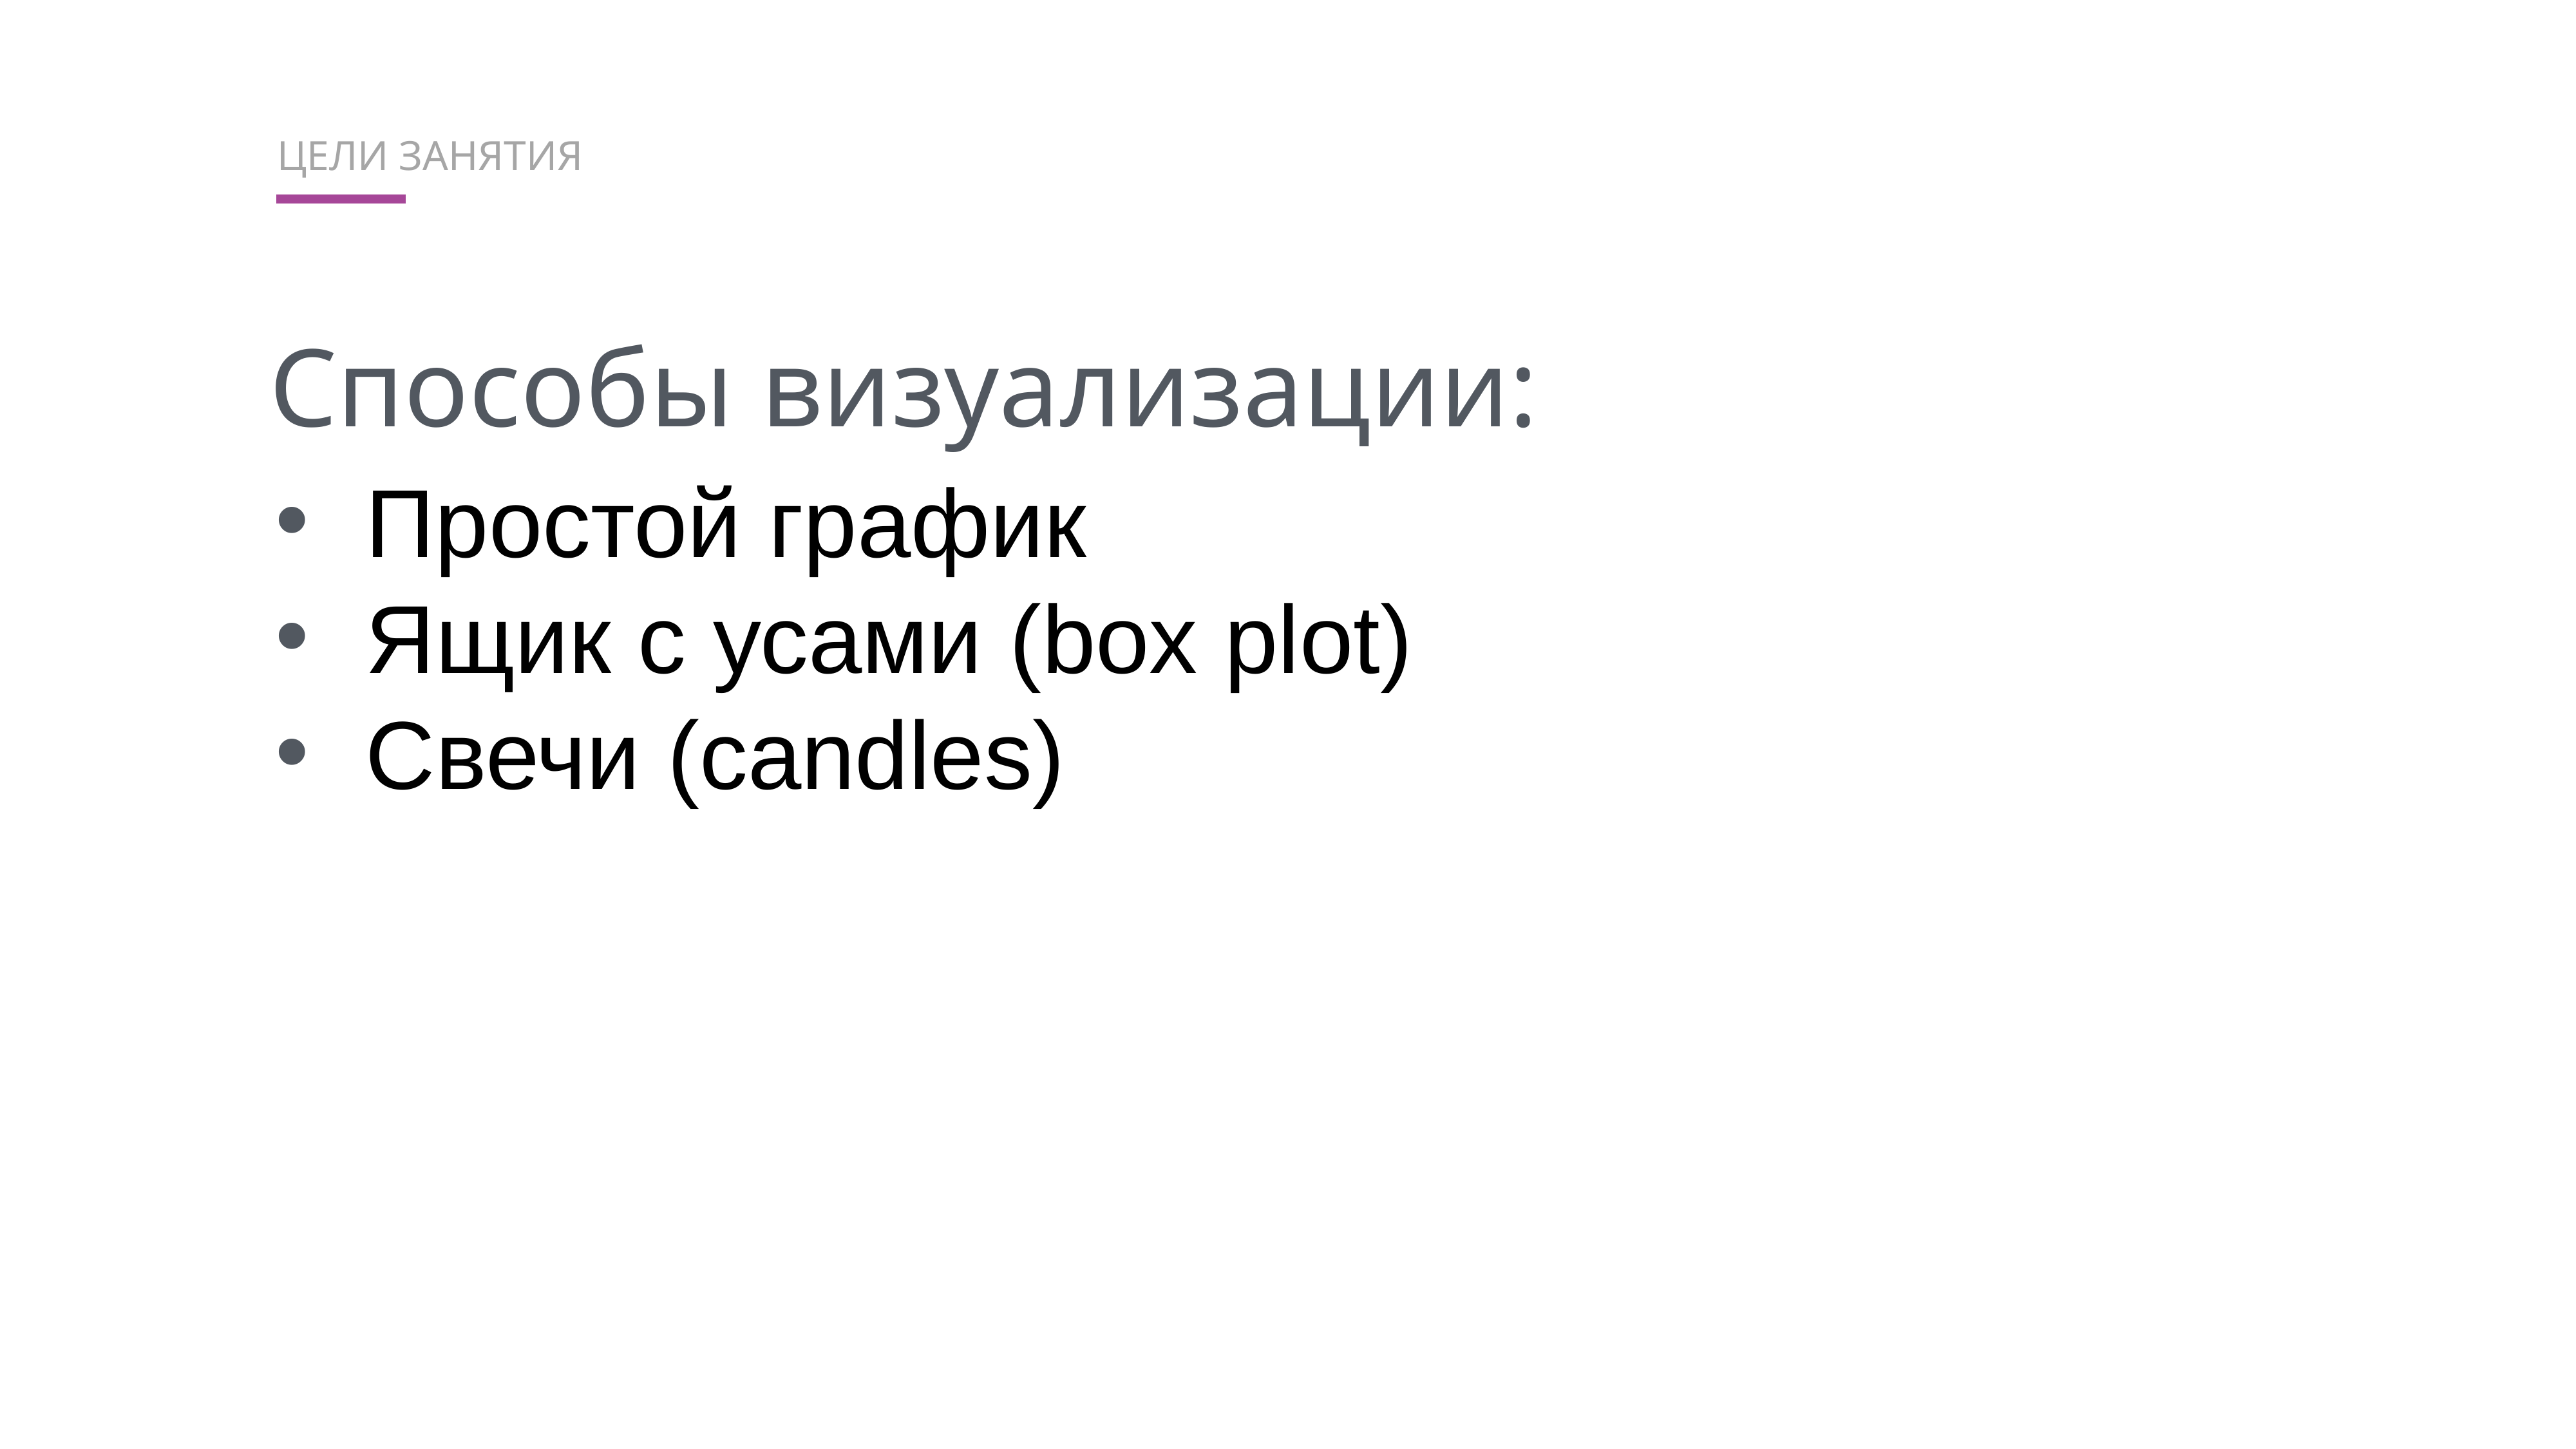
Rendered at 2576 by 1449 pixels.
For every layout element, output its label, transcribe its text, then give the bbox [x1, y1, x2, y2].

text_box ЦЕЛИ ЗАНЯТИЯ [272, 109, 2318, 178]
text_box Способы визуализации: [264, 275, 2311, 456]
text_box Простой график Ящик с усами (box plot) Свечи (candles) [269, 455, 2316, 833]
